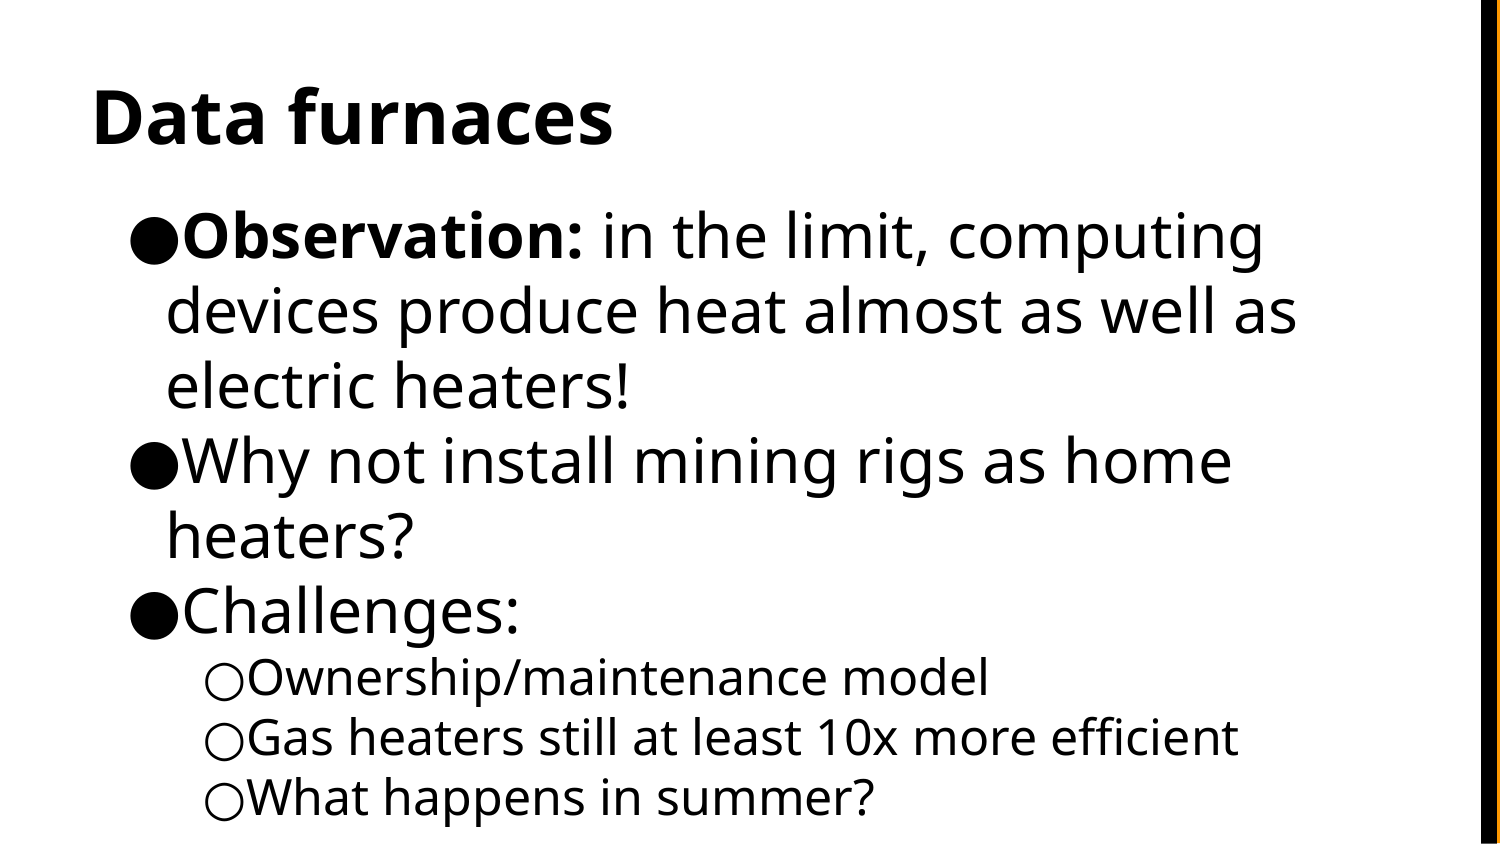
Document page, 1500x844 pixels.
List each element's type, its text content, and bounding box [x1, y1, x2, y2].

title Data furnaces [75, 33, 1425, 175]
list Observation: in the limit, computing devices produce heat almost as well as electric heaters! Why not install mining rigs as home heaters? Challenges: Ownership/maintenance model Gas heaters still at least 10x more efficient What happens in summer? [75, 181, 1425, 786]
